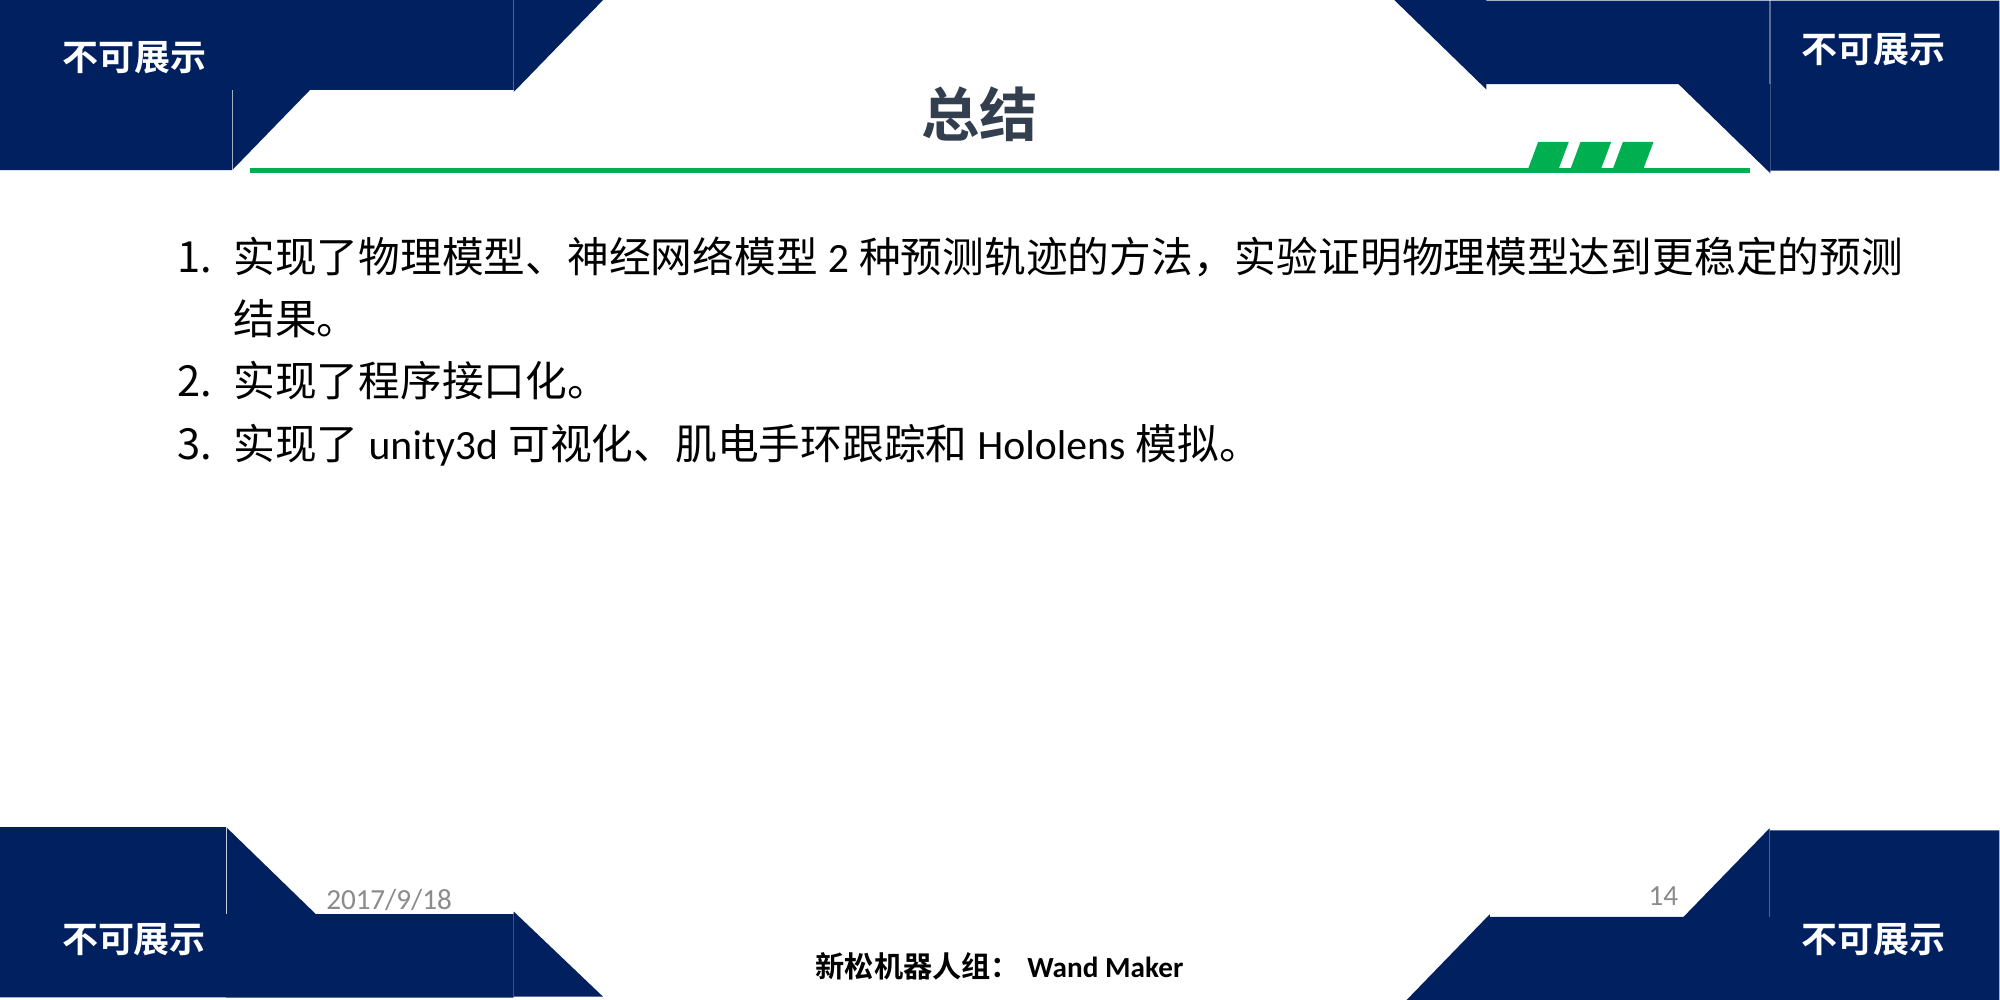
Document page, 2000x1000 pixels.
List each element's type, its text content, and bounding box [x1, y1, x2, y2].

text_box 实现了物理模型、神经网络模型2种预测轨迹的方法，实验证明物理模型达到更稳定的预测结果。 实现了程序接口化。 实现了unity3d可视化、肌电手环跟踪和Hololens模拟。 [162, 210, 1939, 601]
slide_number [311, 872, 503, 926]
title 总结 [369, 65, 1591, 170]
footer 新松机器人组：Wand Maker [662, 940, 1338, 995]
slide_number 14 [1520, 869, 1693, 923]
